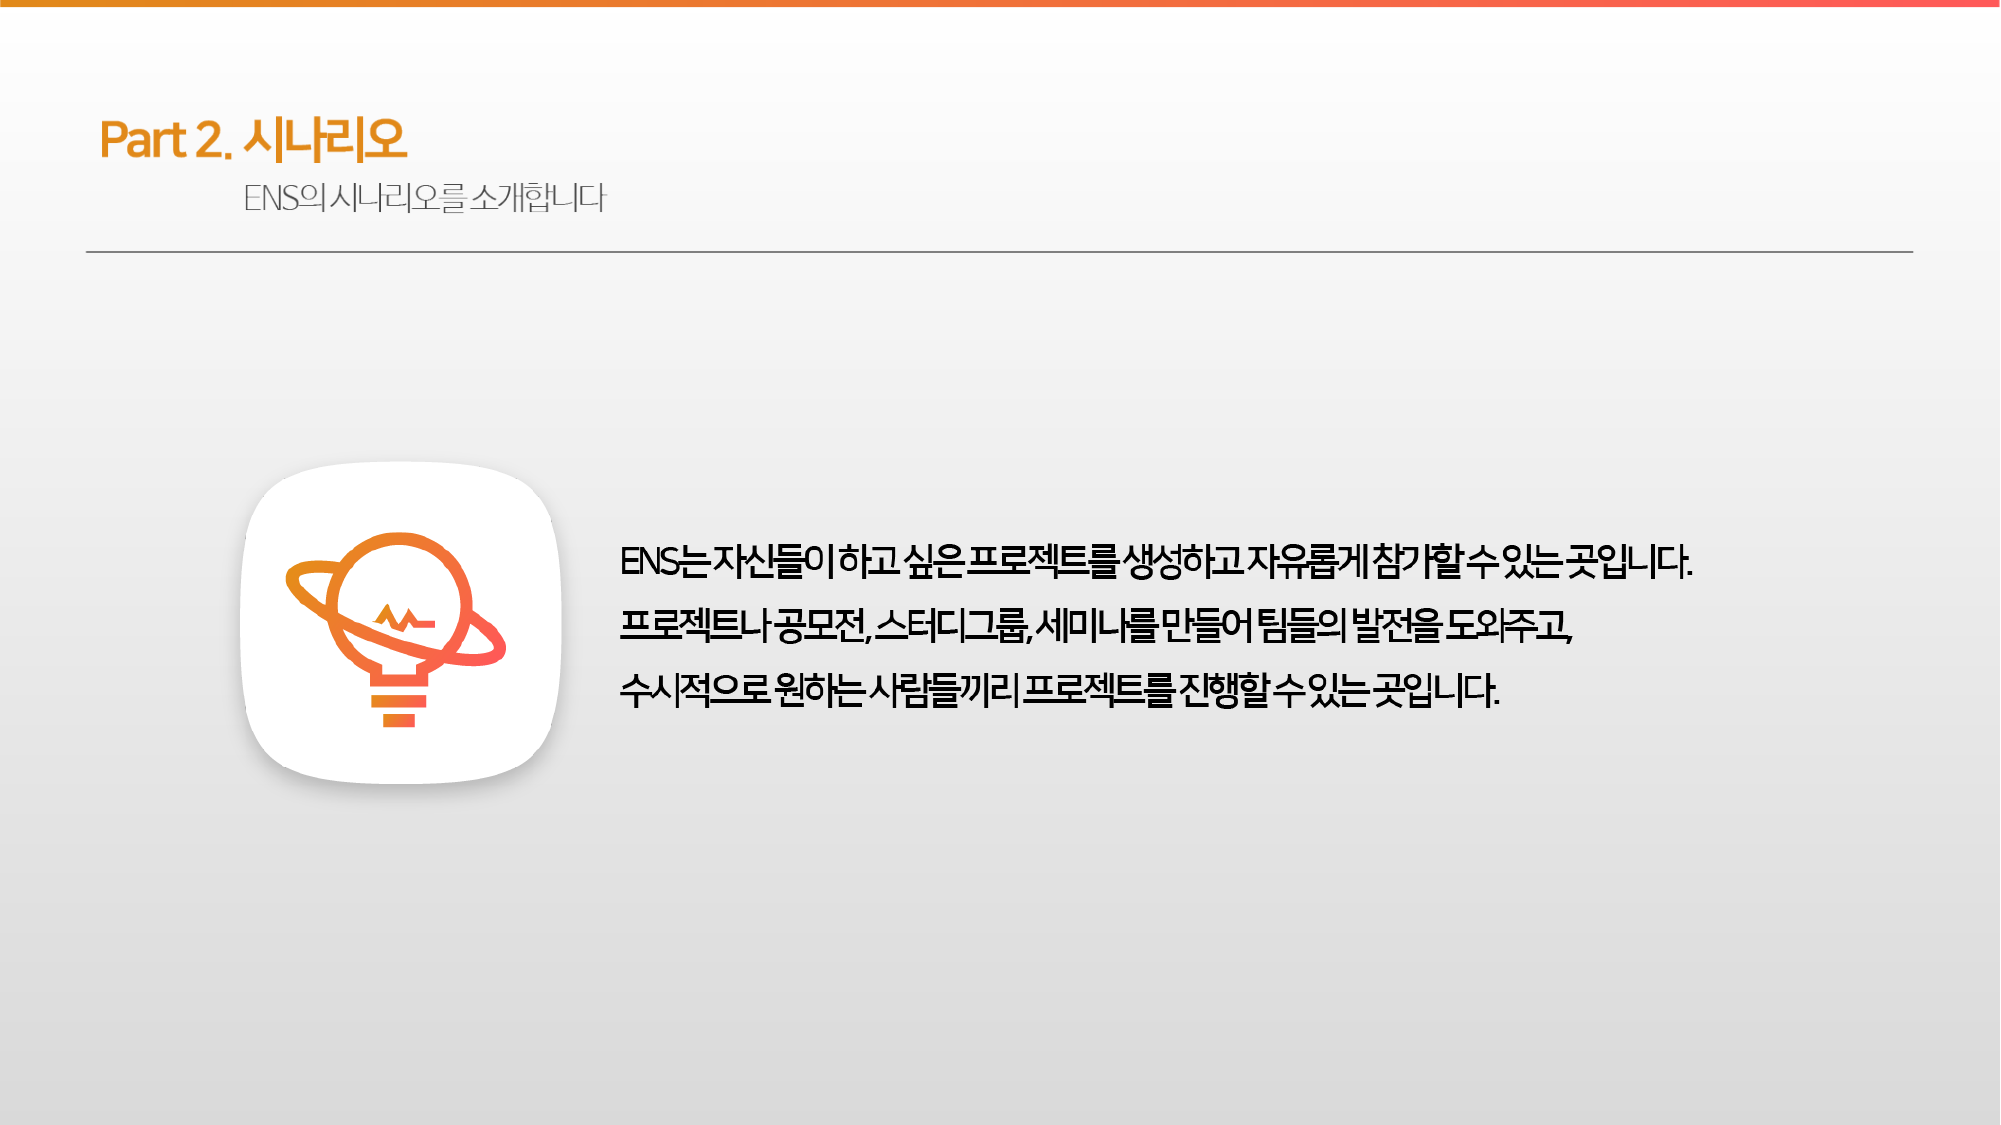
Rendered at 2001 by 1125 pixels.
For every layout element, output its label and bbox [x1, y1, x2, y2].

picture [0, 0, 2000, 253]
picture [210, 442, 1790, 822]
